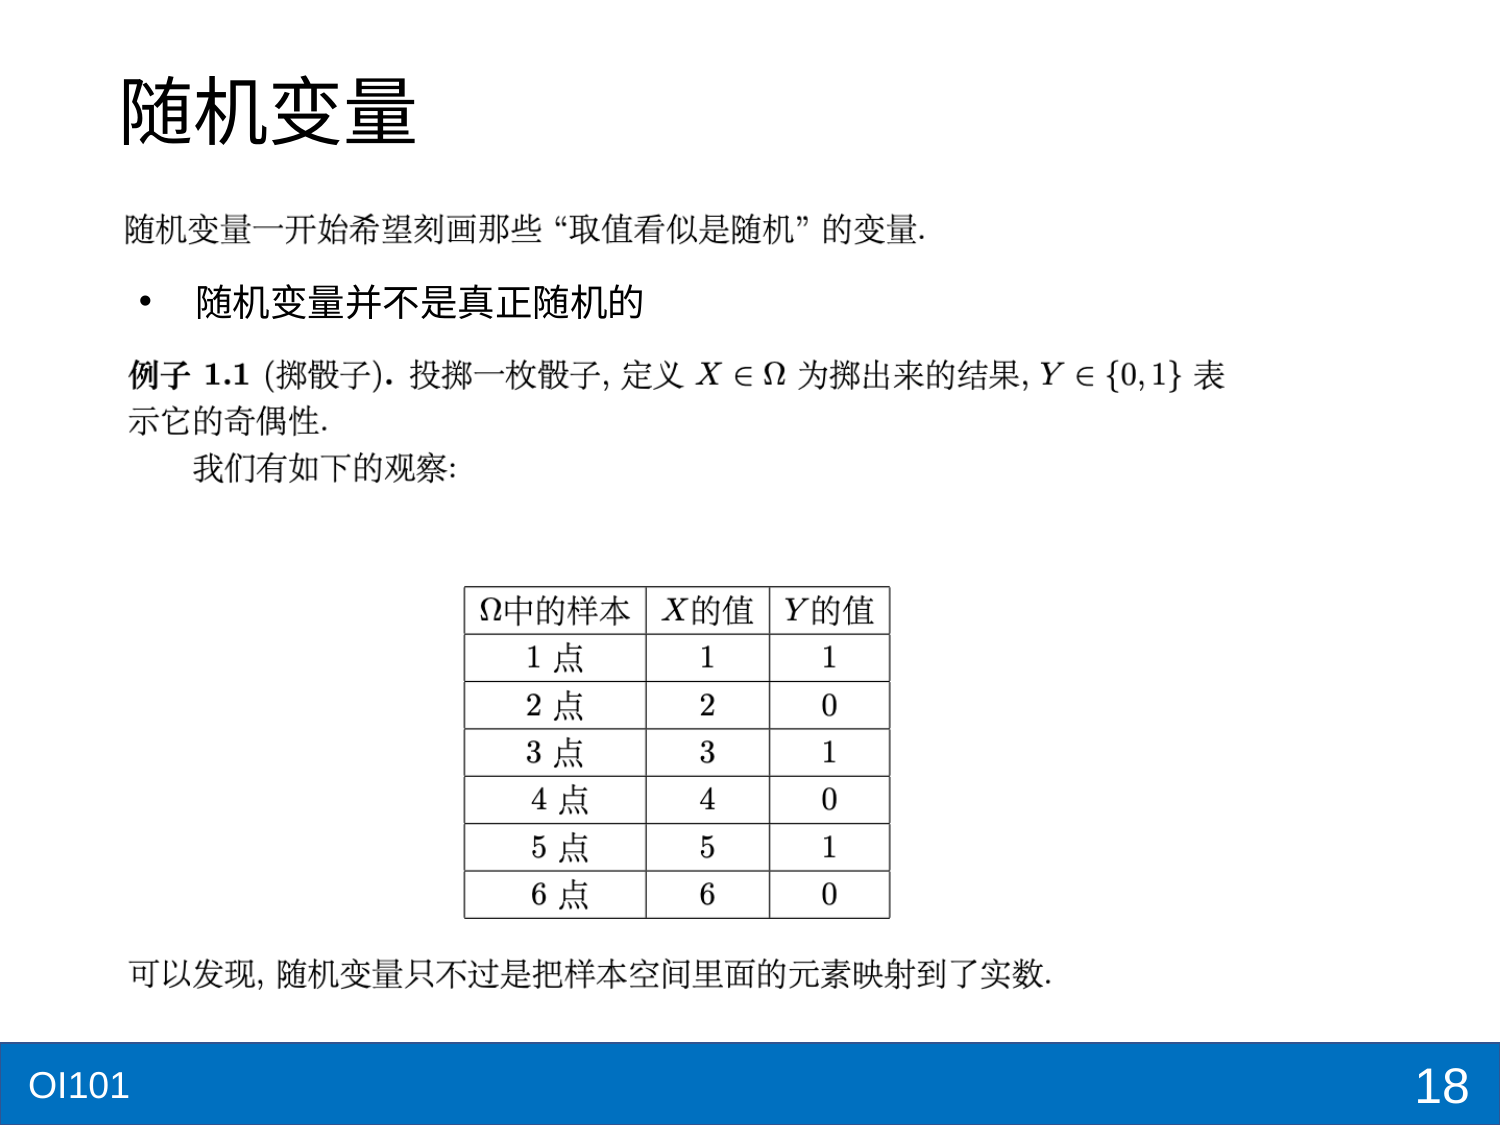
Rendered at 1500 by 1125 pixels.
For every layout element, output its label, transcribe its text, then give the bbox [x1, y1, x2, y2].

picture [117, 346, 1260, 993]
title 随机变量 [103, 59, 1397, 171]
text_box 随机变量并不是真正随机的 [123, 271, 660, 331]
slide_number 18 [1147, 1054, 1485, 1114]
picture [117, 202, 937, 257]
